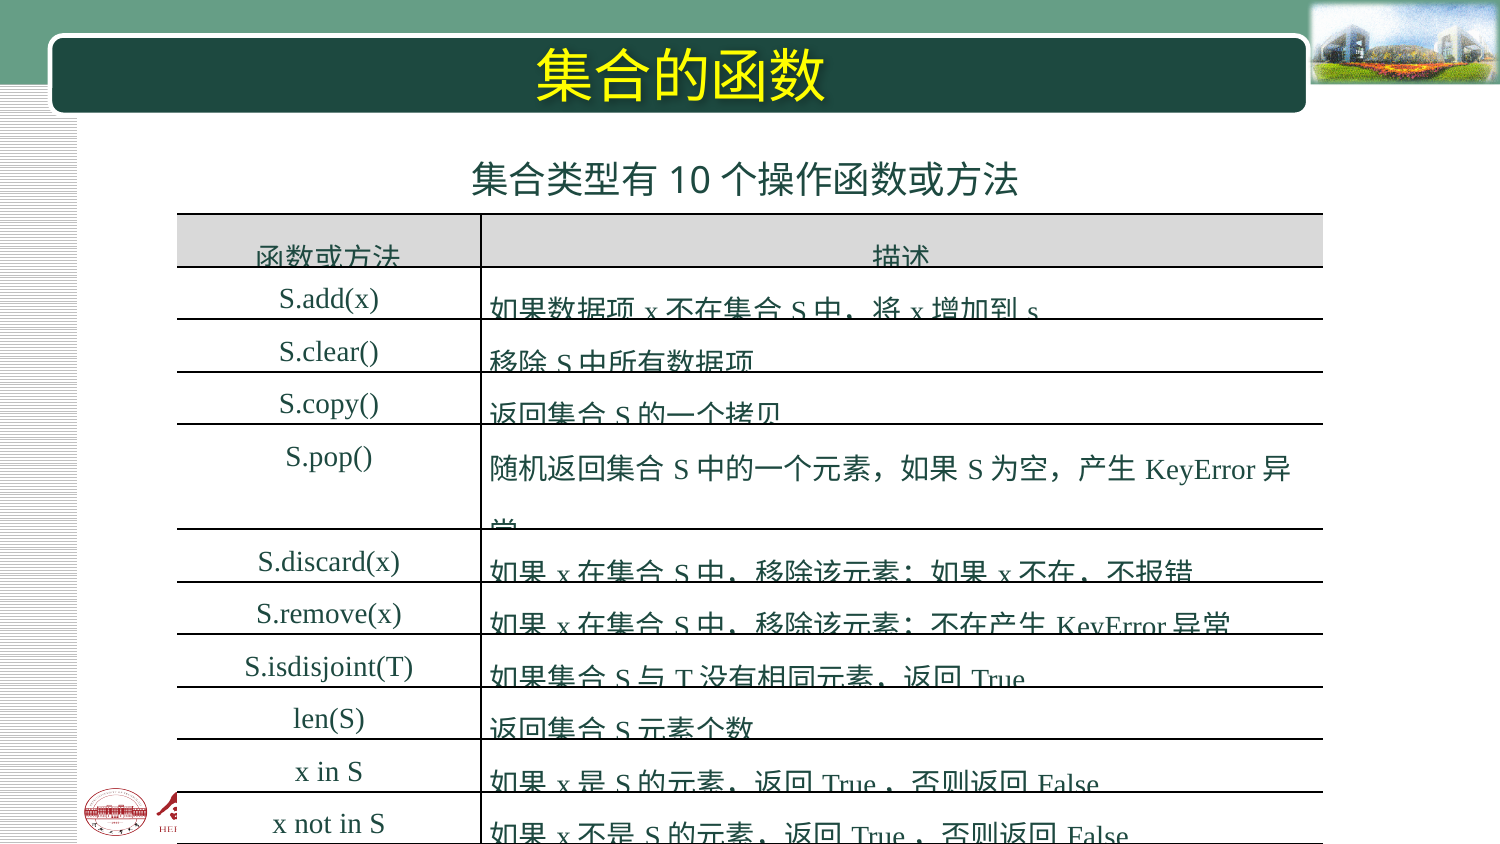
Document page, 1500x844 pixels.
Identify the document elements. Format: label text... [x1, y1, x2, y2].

title 集合的函数 [75, 39, 1288, 109]
table_cell 如果x不是S的元素，返回True，否则返回False [482, 793, 1323, 843]
picture [1313, 6, 1495, 79]
table_cell 移除S中所有数据项 [482, 320, 1323, 371]
table_cell 随机返回集合S中的一个元素，如果S为空，产生KeyError异常 [482, 425, 1323, 528]
text_box 集合类型有10个操作函数或方法 [456, 148, 1044, 209]
table_cell S.remove(x) [177, 583, 480, 633]
table_cell x not in S [177, 793, 480, 843]
table_cell 如果x在集合S中，移除该元素；不在产生KeyError异常 [482, 583, 1323, 633]
table_cell 如果集合S与T没有相同元素，返回True [482, 635, 1323, 686]
table_cell len(S) [177, 688, 480, 738]
picture [78, 785, 177, 841]
table_cell 如果x在集合S中，移除该元素；如果x不在，不报错 [482, 530, 1323, 581]
table_cell S.copy() [177, 373, 480, 423]
table_cell S.add(x) [177, 268, 480, 318]
table_header 函数或方法 [177, 215, 480, 266]
table_cell 如果x是S的元素，返回True，否则返回False [482, 740, 1323, 791]
table_cell 返回集合S的一个拷贝 [482, 373, 1323, 423]
table_header 描述 [482, 215, 1323, 266]
table_cell 返回集合S元素个数 [482, 688, 1323, 738]
table_cell 如果数据项x不在集合S中，将x增加到s [482, 268, 1323, 318]
table_cell S.isdisjoint(T) [177, 635, 480, 686]
table_cell S.clear() [177, 320, 480, 371]
table_cell S.discard(x) [177, 530, 480, 581]
table_cell S.pop() [177, 425, 480, 528]
table_cell x in S [177, 740, 480, 791]
